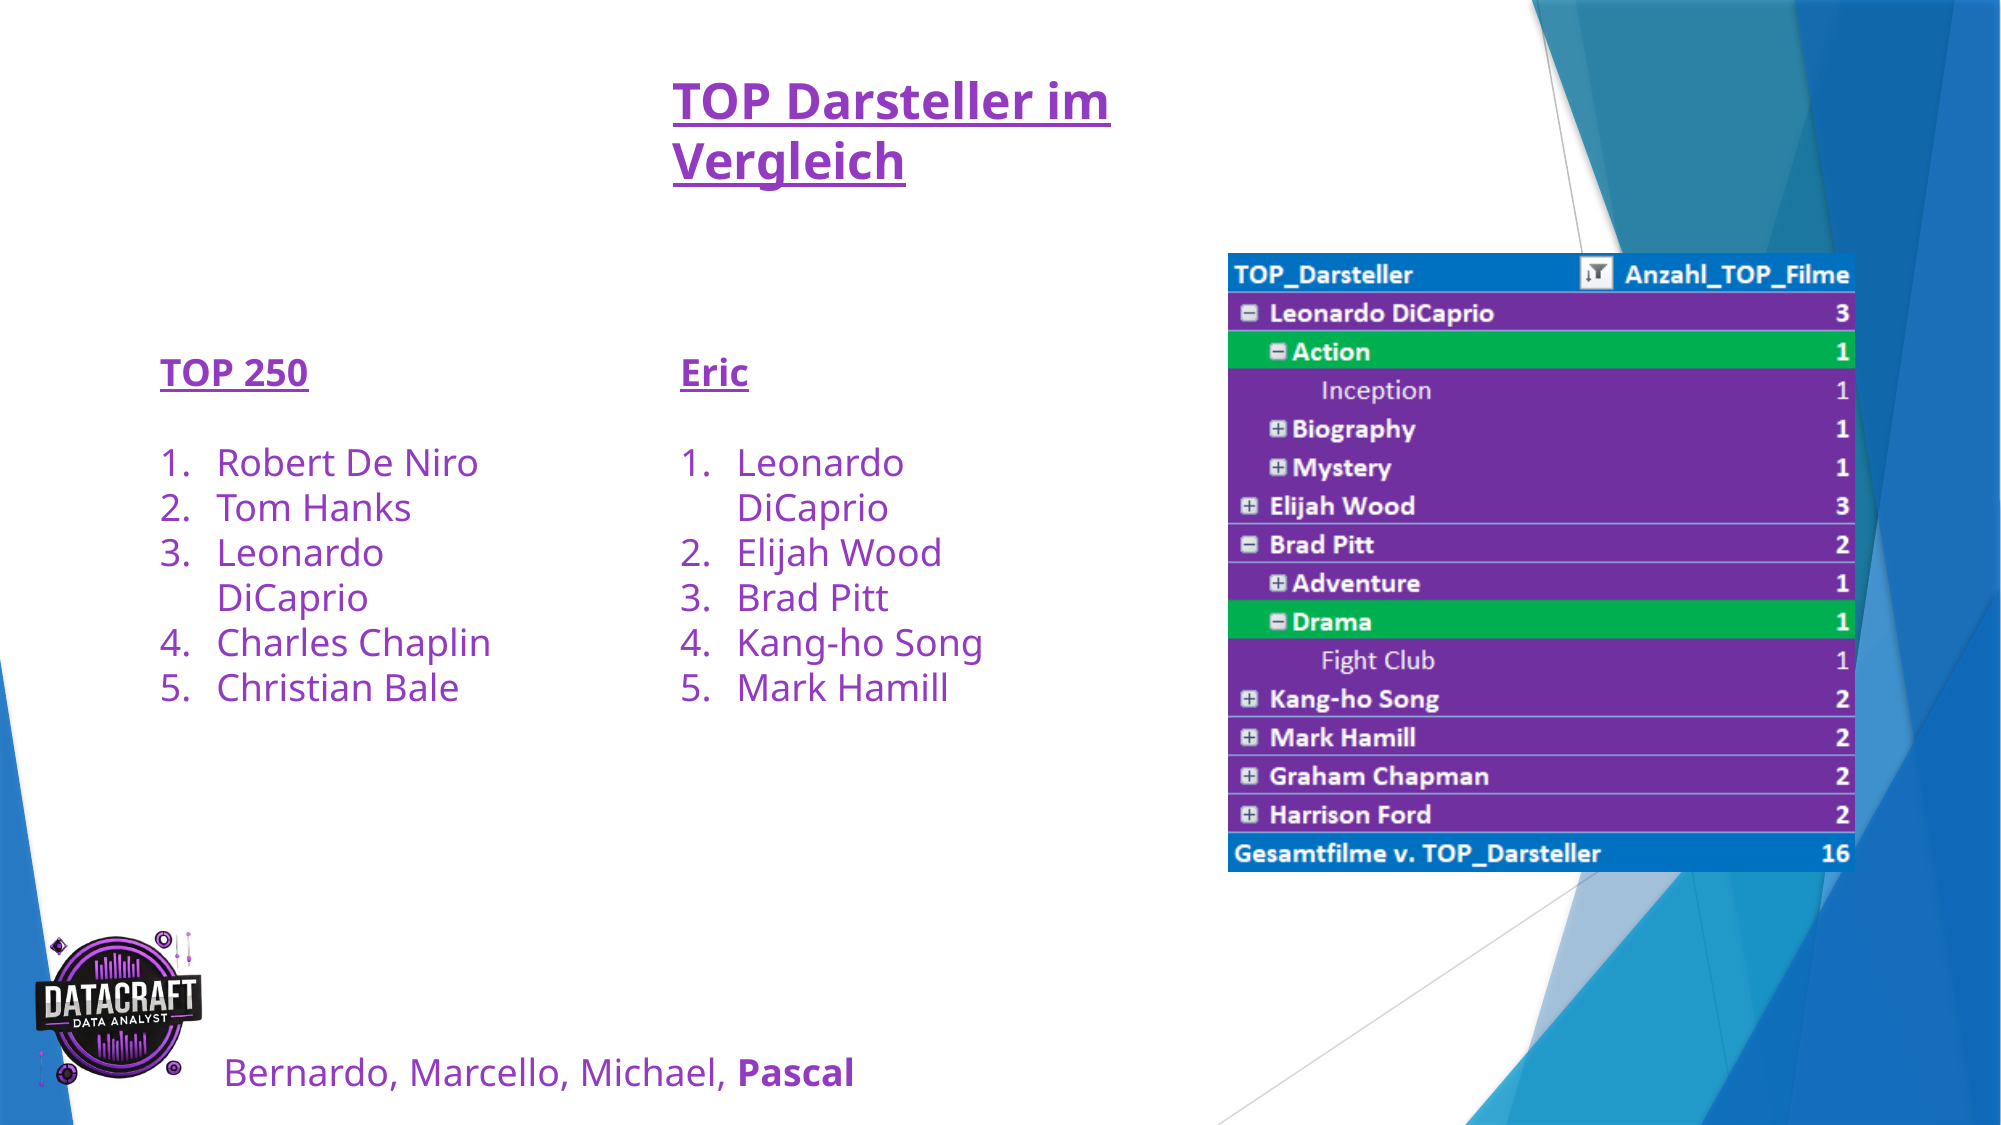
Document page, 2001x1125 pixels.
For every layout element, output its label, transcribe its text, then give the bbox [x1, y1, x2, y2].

text_box TOP 250 Robert De Niro Tom Hanks Leonardo DiCaprio Charles Chaplin Christian Bale [145, 341, 556, 717]
text_box Bernardo, Marcello, Michael, Pascal [224, 1041, 871, 1102]
picture [1228, 252, 1856, 872]
picture [11, 907, 219, 1115]
text_box Eric Leonardo DiCaprio Elijah Wood Brad Pitt Kang-ho Song Mark Hamill [665, 341, 1076, 717]
text_box TOP Darsteller im Vergleich [658, 61, 1342, 197]
